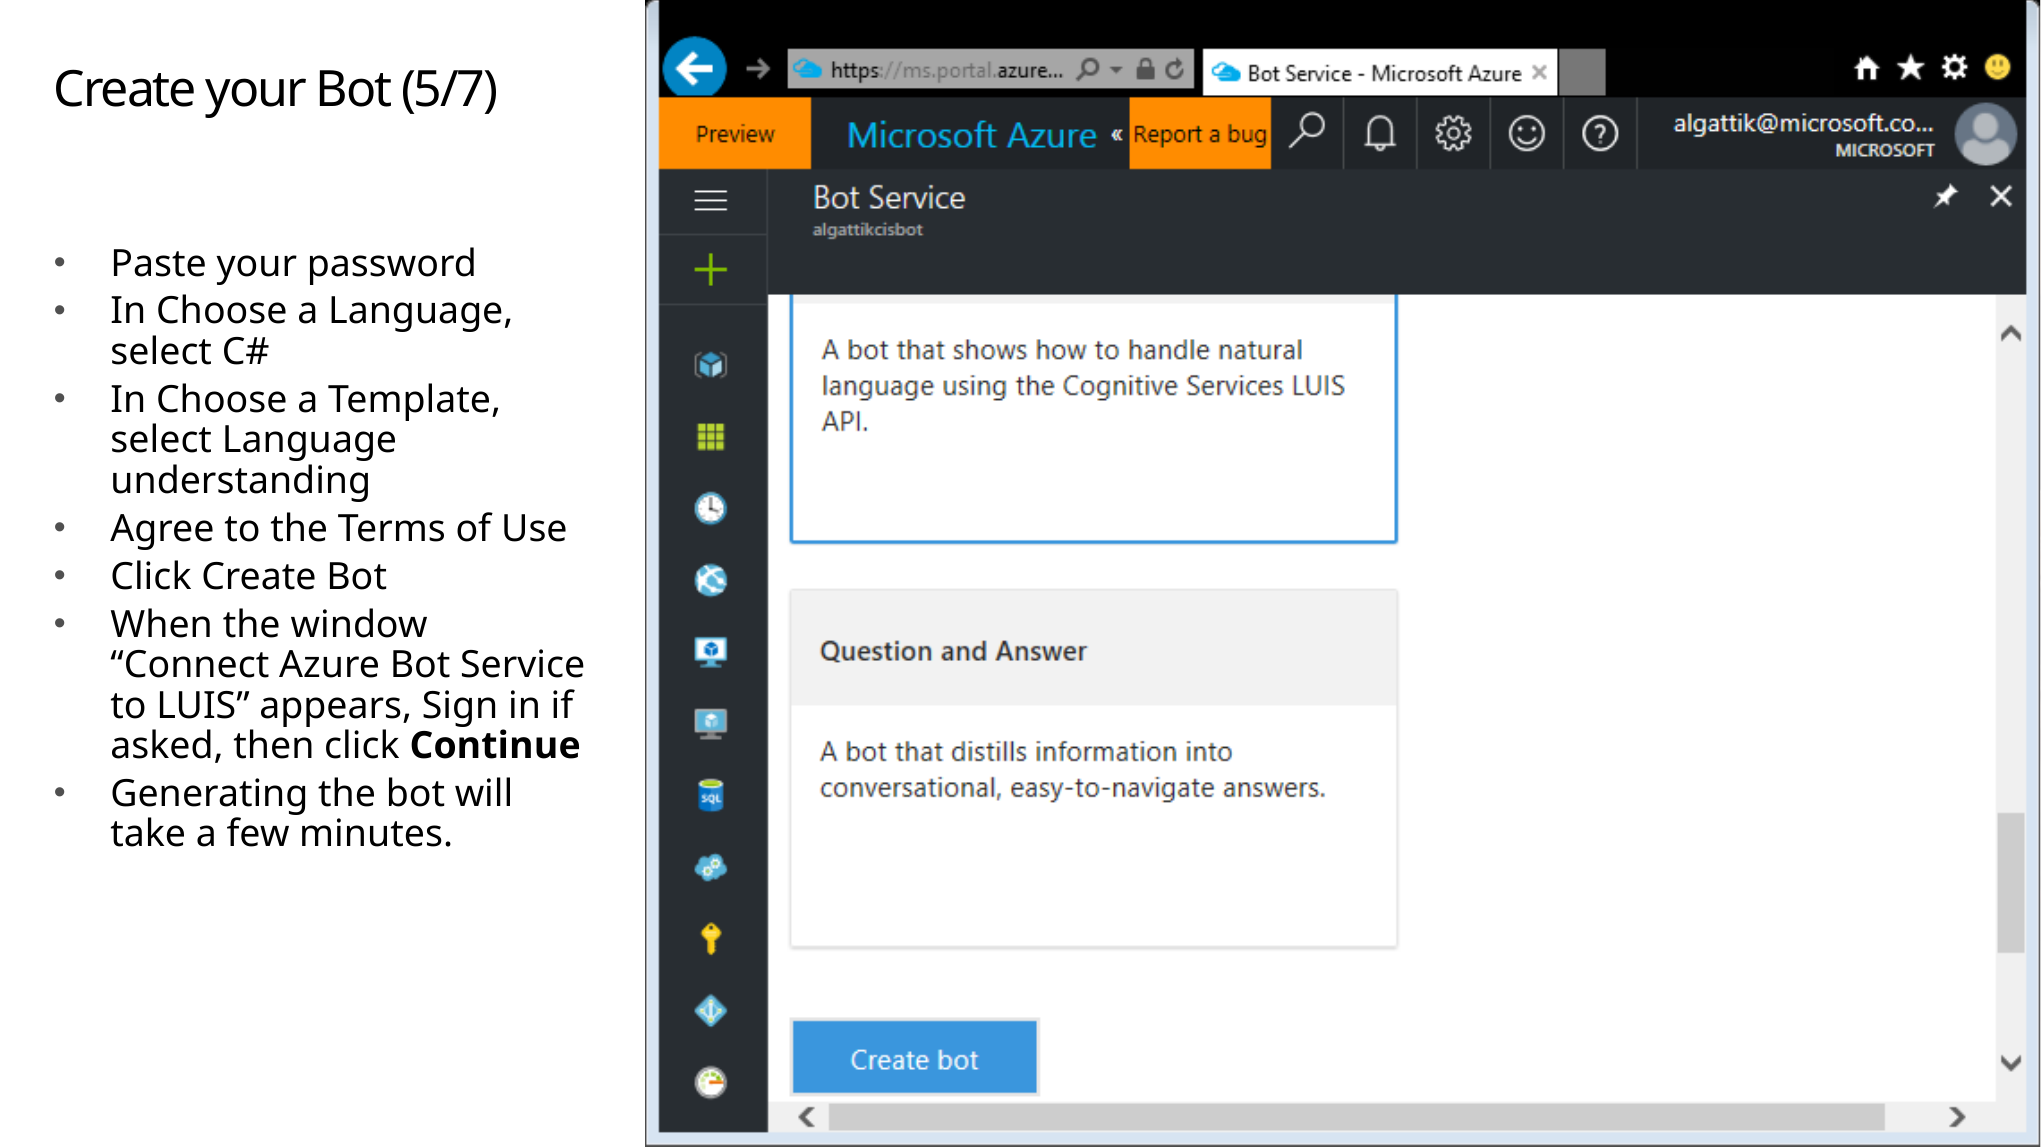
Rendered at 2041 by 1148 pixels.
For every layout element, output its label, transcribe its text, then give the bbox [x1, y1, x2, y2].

list Paste your password In Choose a Language, select C# In Choose a Template, select Language understanding Agree to the Terms of Use Click Create Bot When the window “Connect Azure Bot Service to LUIS” appears, Sign in if asked, then click Continue Generating the bot will take a few minutes. [30, 228, 616, 846]
title Create your Bot (5/7) [30, 48, 616, 134]
picture [644, 0, 2041, 1148]
